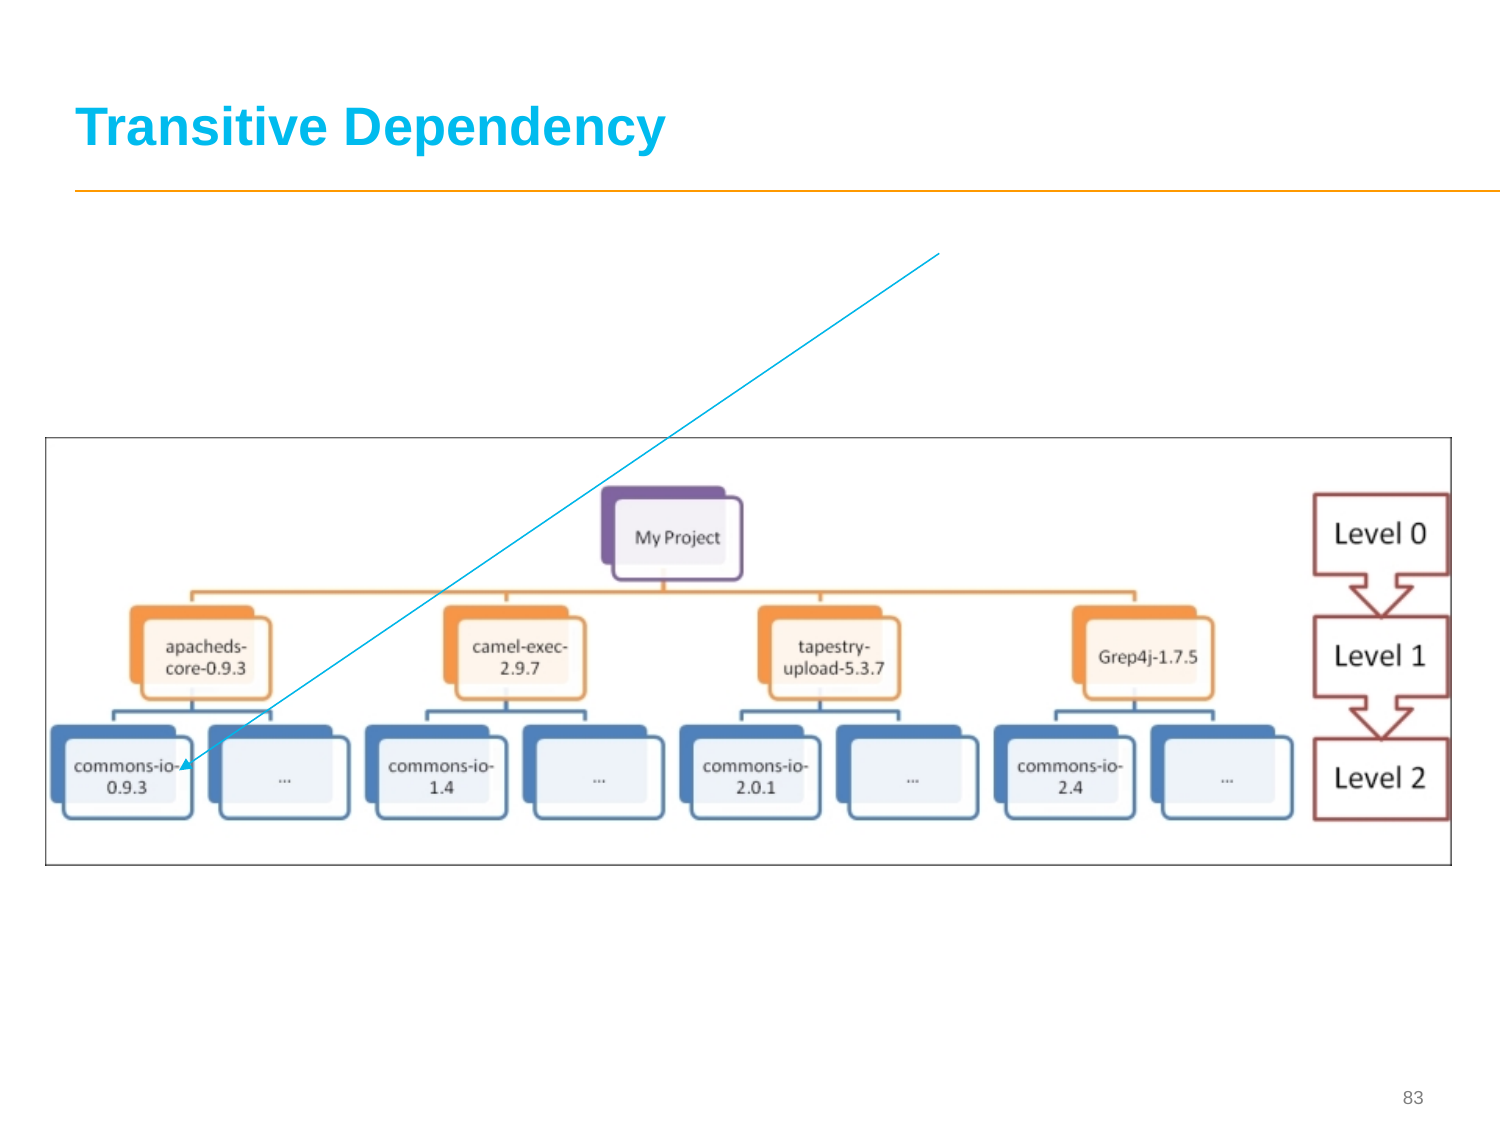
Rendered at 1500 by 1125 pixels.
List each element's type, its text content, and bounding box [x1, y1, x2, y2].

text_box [178, 253, 940, 771]
title Transitive Dependency [75, 27, 1422, 157]
picture [45, 436, 1453, 866]
